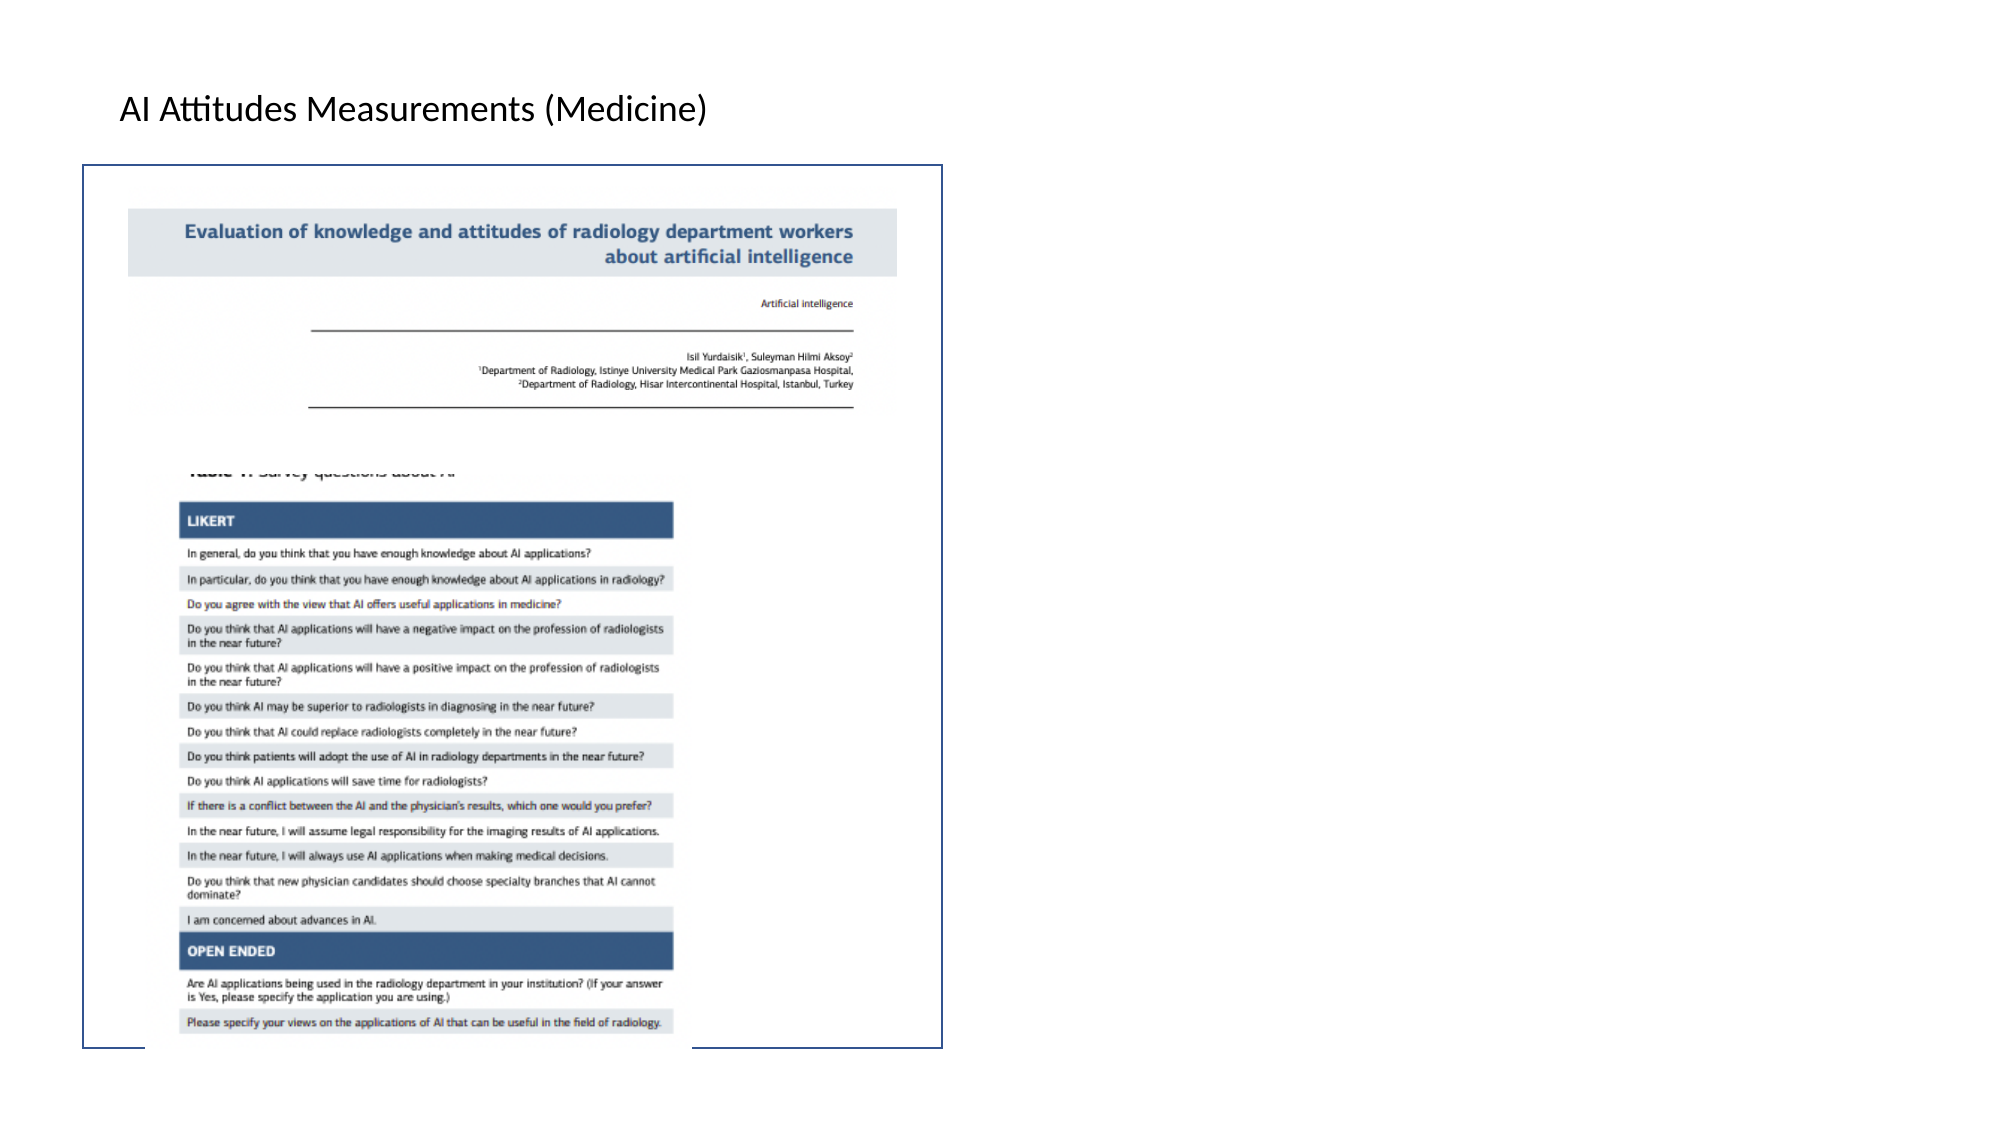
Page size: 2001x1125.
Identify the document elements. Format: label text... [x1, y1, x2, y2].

text_box [82, 164, 943, 1049]
text_box AI Attitudes Measurements (Medicine) [104, 76, 732, 137]
picture [145, 474, 692, 1049]
picture [128, 186, 897, 416]
